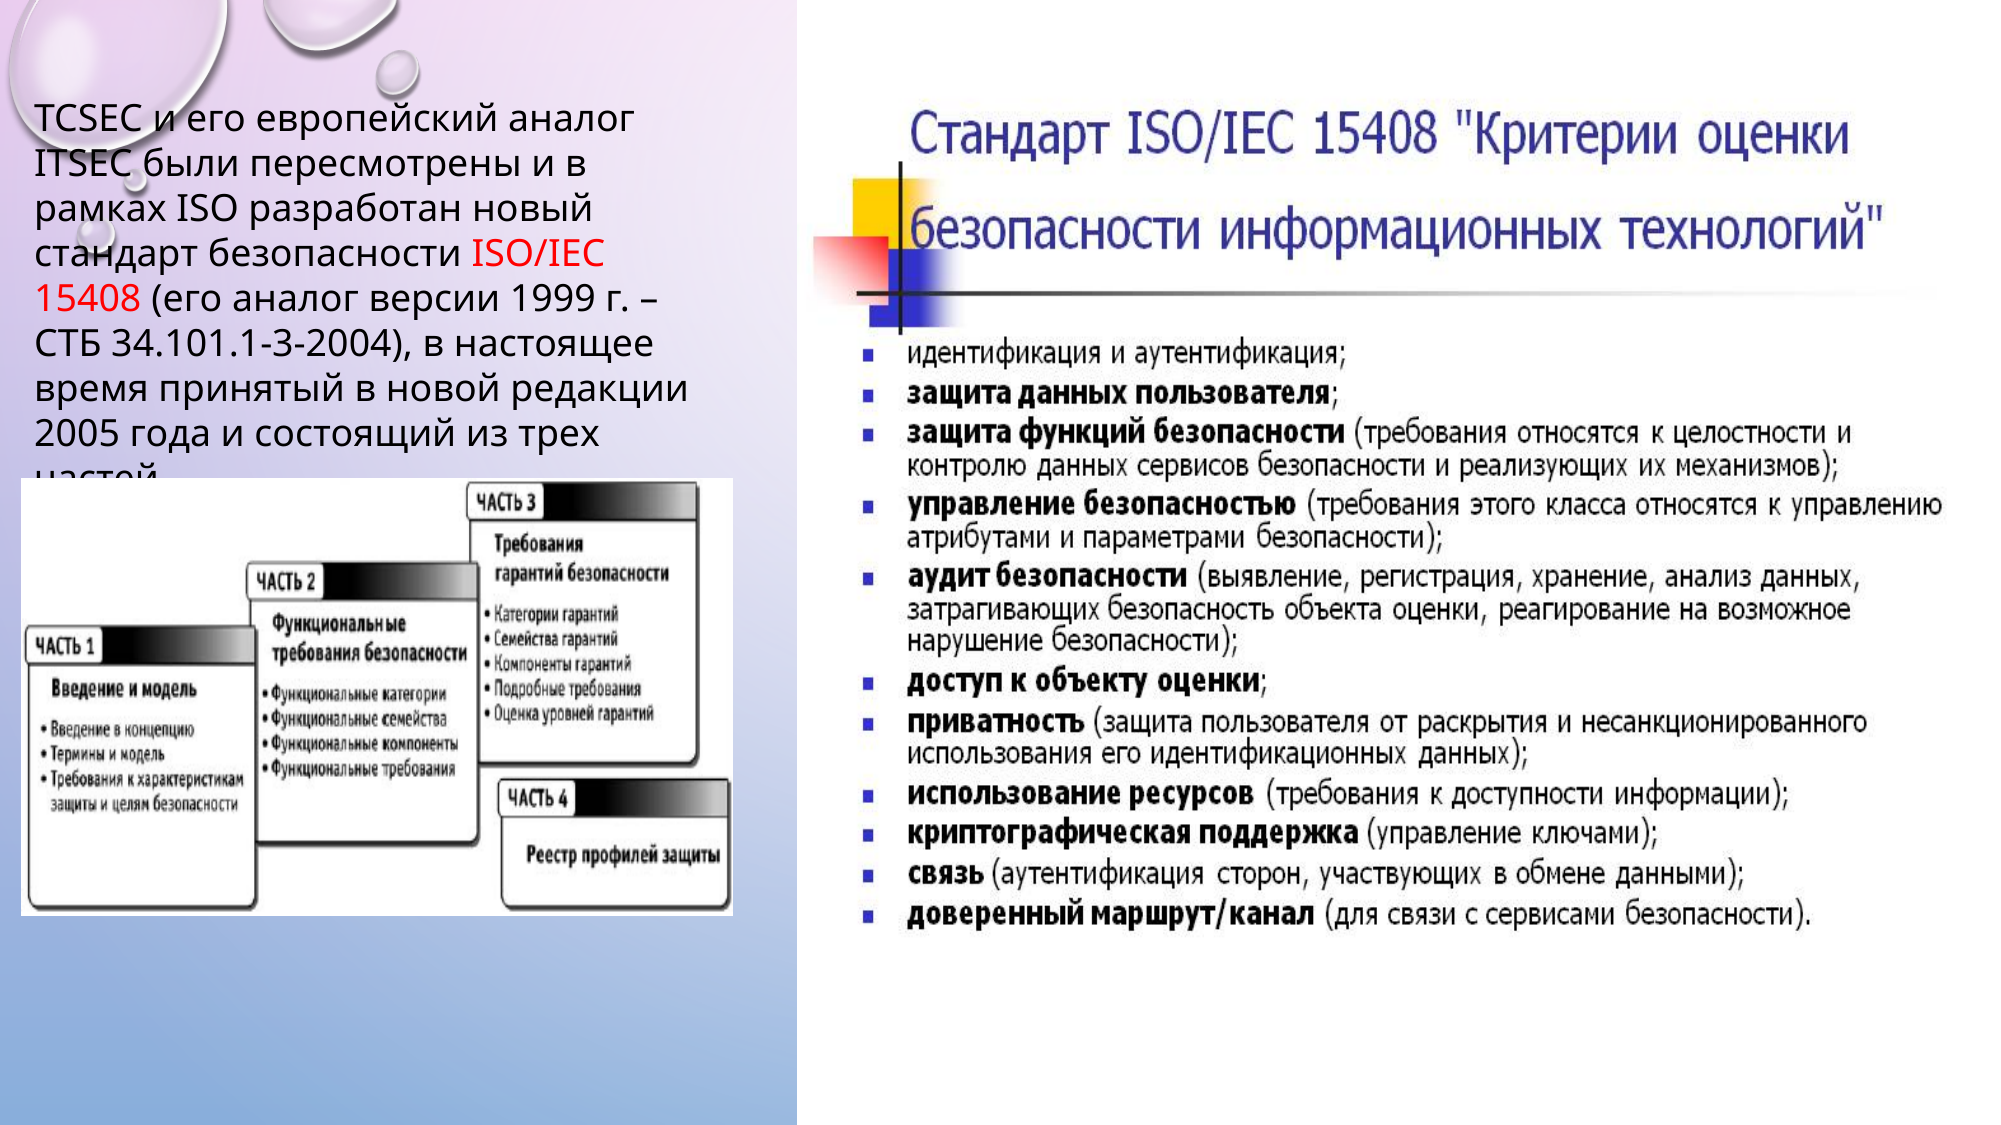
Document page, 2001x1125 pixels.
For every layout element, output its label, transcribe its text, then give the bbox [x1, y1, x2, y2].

picture [0, 0, 2000, 1125]
text_box TCSEC и его европейский аналог ITSEC были пересмотрены и в рамках ISO разработан новый стандарт безопасности ISO/IEC 15408 (его аналог версии 1999 г. – СТБ 34.101.1-3-2004), в настоящее время принятый в новой редакции 2005 года и состоящий из трех частей [19, 86, 733, 479]
